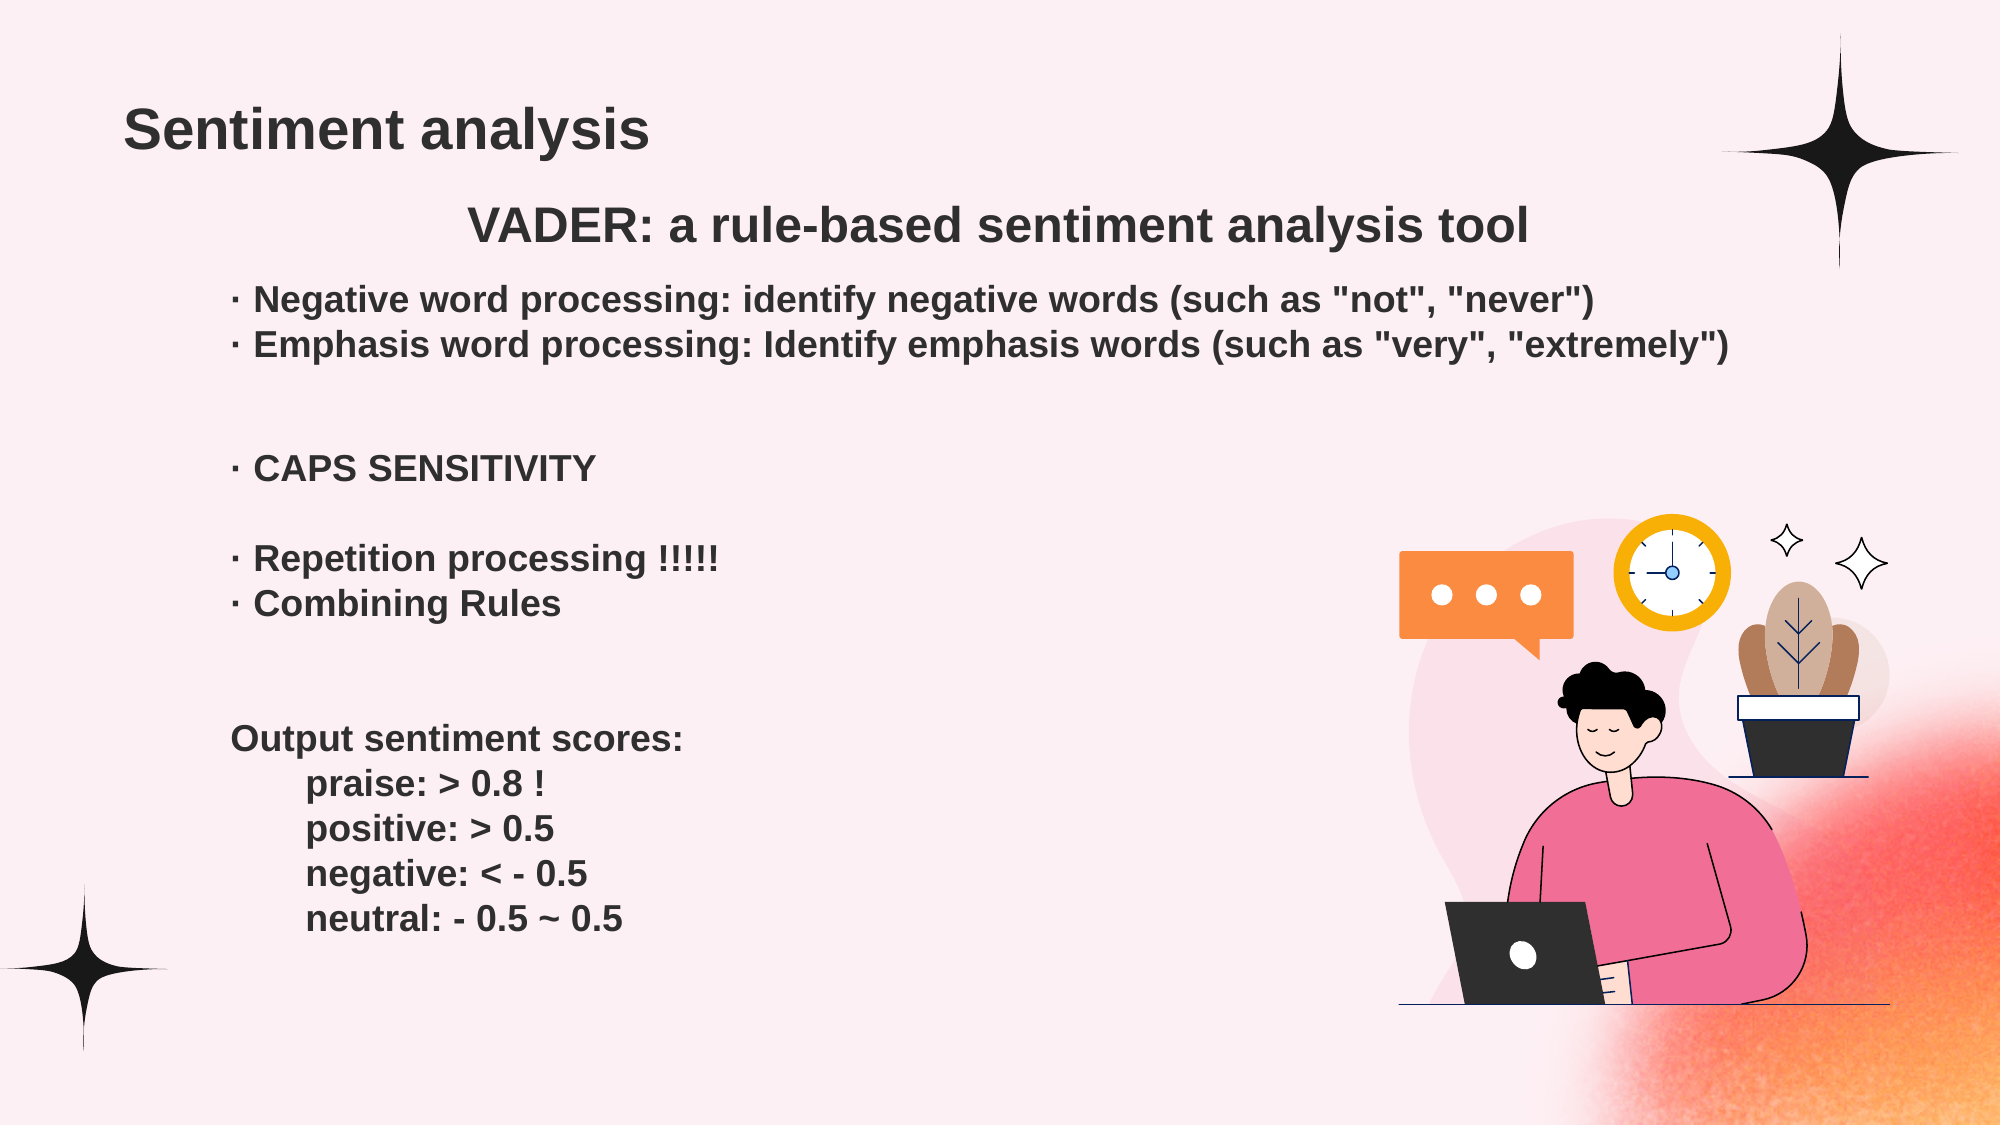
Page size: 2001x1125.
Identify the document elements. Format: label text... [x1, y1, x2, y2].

picture [1443, 566, 2000, 1125]
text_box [108, 185, 1890, 1007]
title Sentiment analysis [108, 21, 1890, 169]
